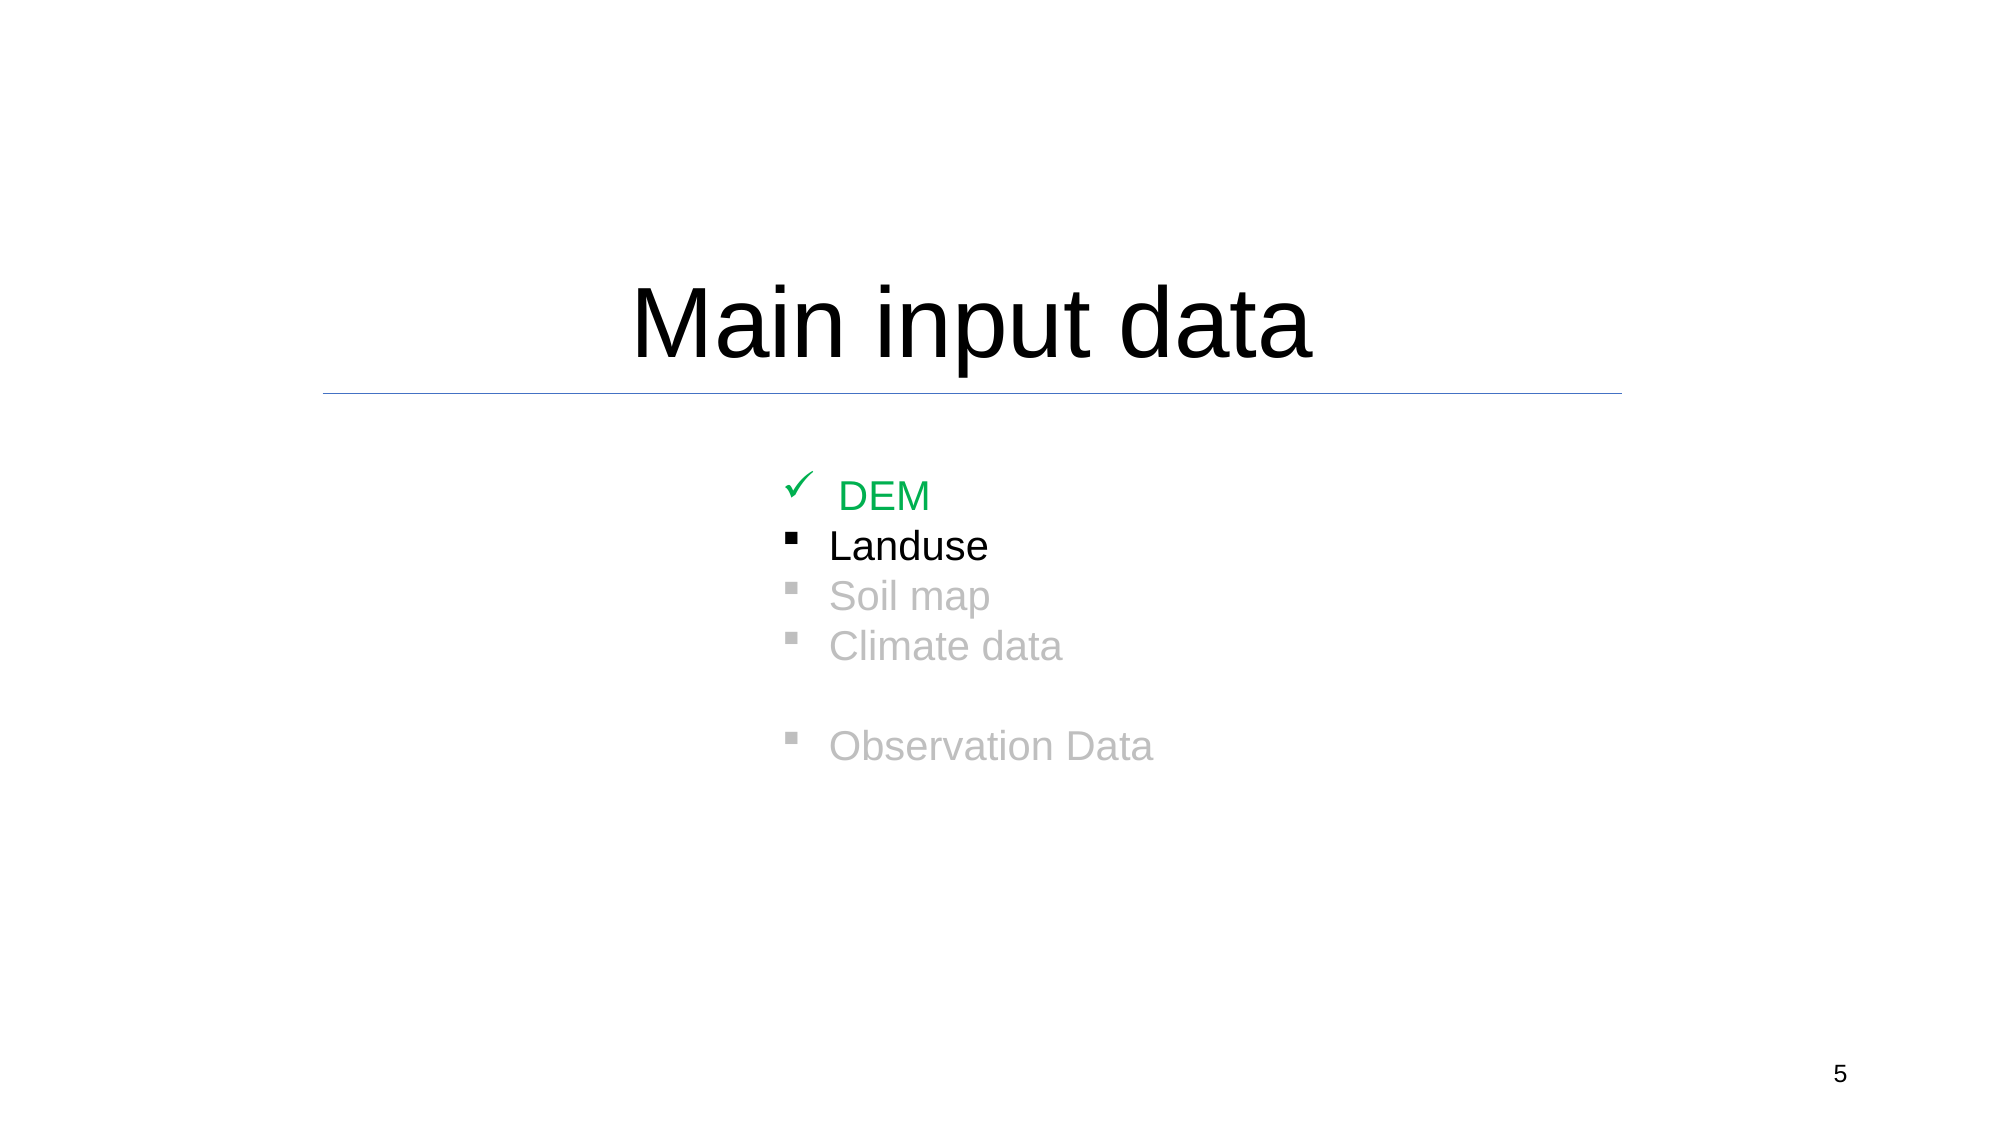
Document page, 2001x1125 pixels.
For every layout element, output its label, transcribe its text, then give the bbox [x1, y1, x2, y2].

slide_number 5 [1412, 1042, 1863, 1103]
text_box DEM Landuse Soil map Climate data Observation Data [767, 461, 1233, 777]
text_box Main input data [256, 250, 1688, 385]
